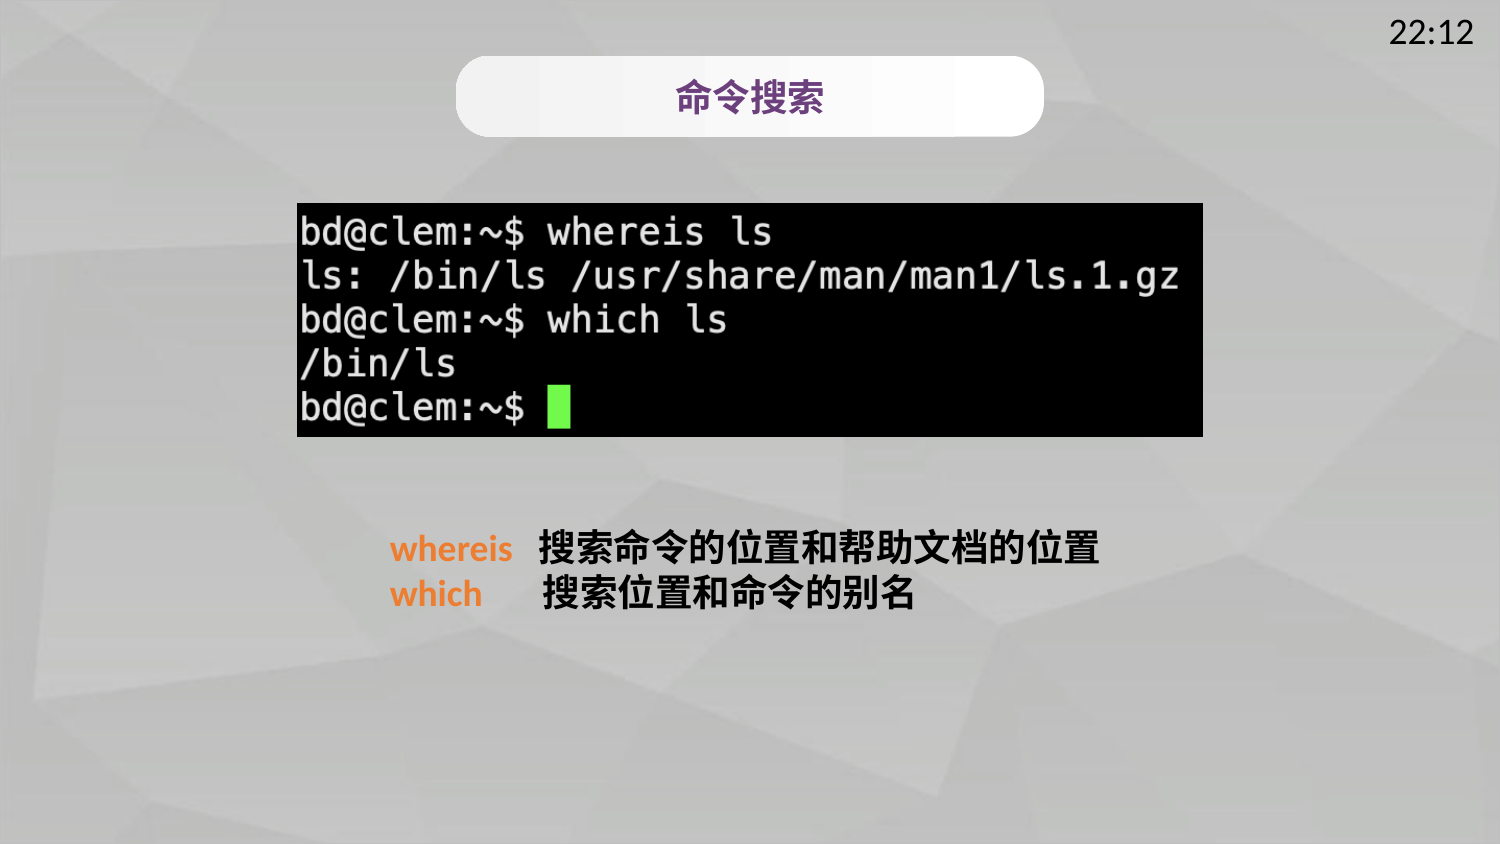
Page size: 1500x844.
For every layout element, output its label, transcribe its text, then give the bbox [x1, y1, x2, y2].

text_box 命令搜索 [454, 54, 1046, 138]
text_box whereis 搜索命令的位置和帮助文档的位置 which 搜索位置和命令的别名 [374, 516, 1125, 666]
picture [1, 1, 1499, 843]
